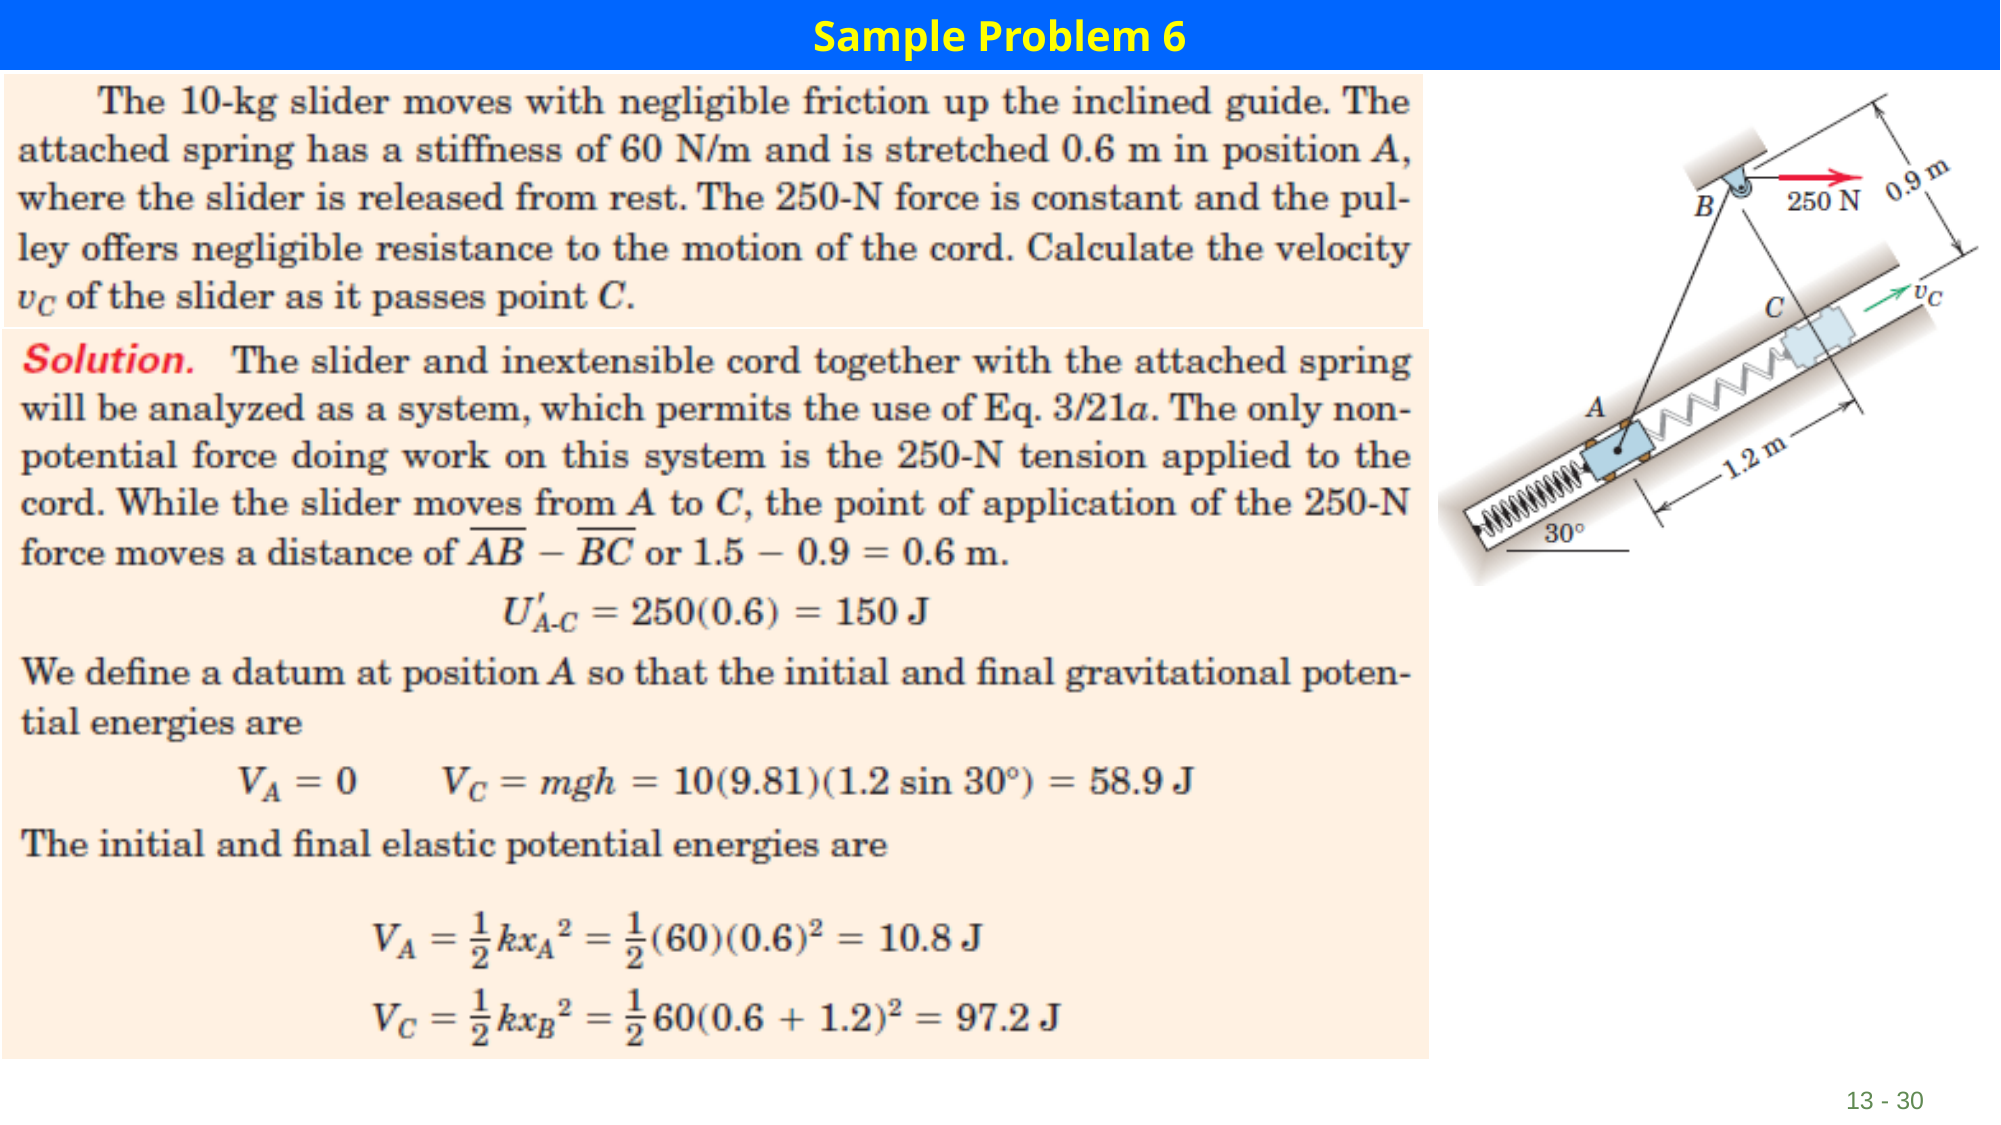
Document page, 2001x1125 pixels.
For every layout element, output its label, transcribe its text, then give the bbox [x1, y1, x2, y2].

picture [2, 329, 1429, 1060]
picture [1438, 74, 1996, 586]
picture [4, 74, 1423, 327]
text_box Sample Problem 6 [0, 0, 2000, 70]
slide_number 13 - 30 [1739, 1080, 1940, 1119]
